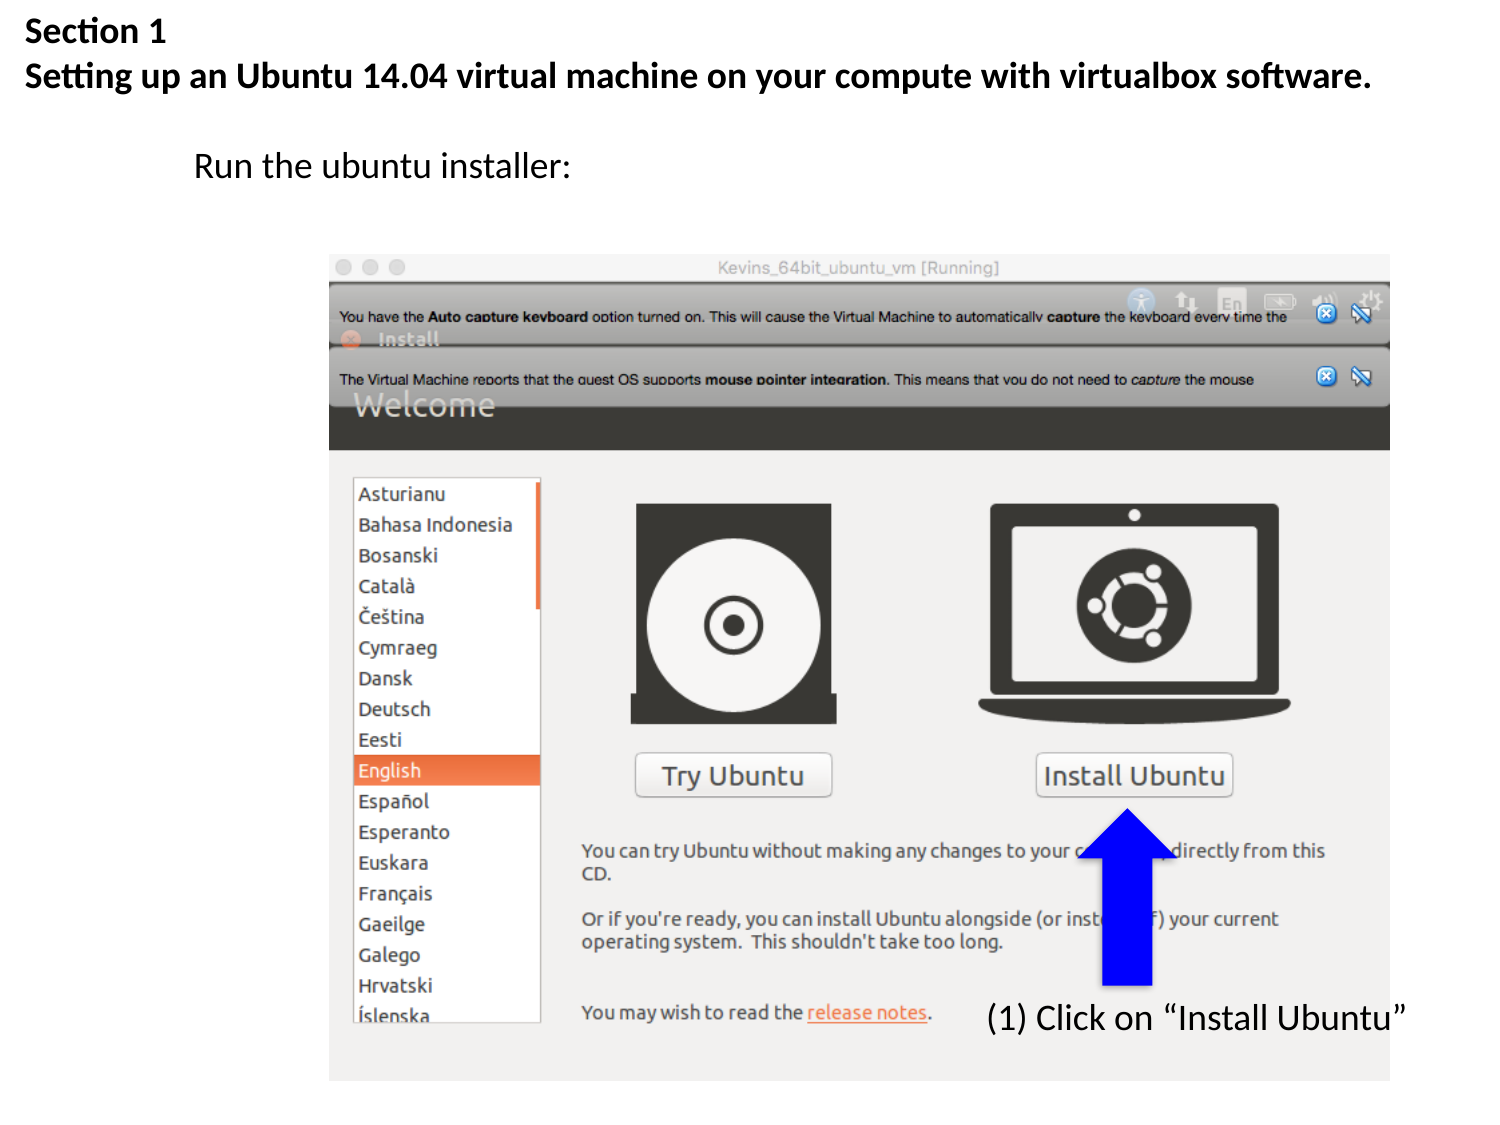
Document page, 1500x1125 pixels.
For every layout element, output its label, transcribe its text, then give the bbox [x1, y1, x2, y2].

text_box Section 1 Setting up an Ubuntu 14.04 virtual machine on your compute with virtualbox software. [10, 0, 1390, 104]
picture [329, 254, 1390, 1081]
text_box Run the ubuntu installer: [179, 133, 588, 194]
text_box (1) Click on “Install Ubuntu” [1393, 985, 1423, 1046]
